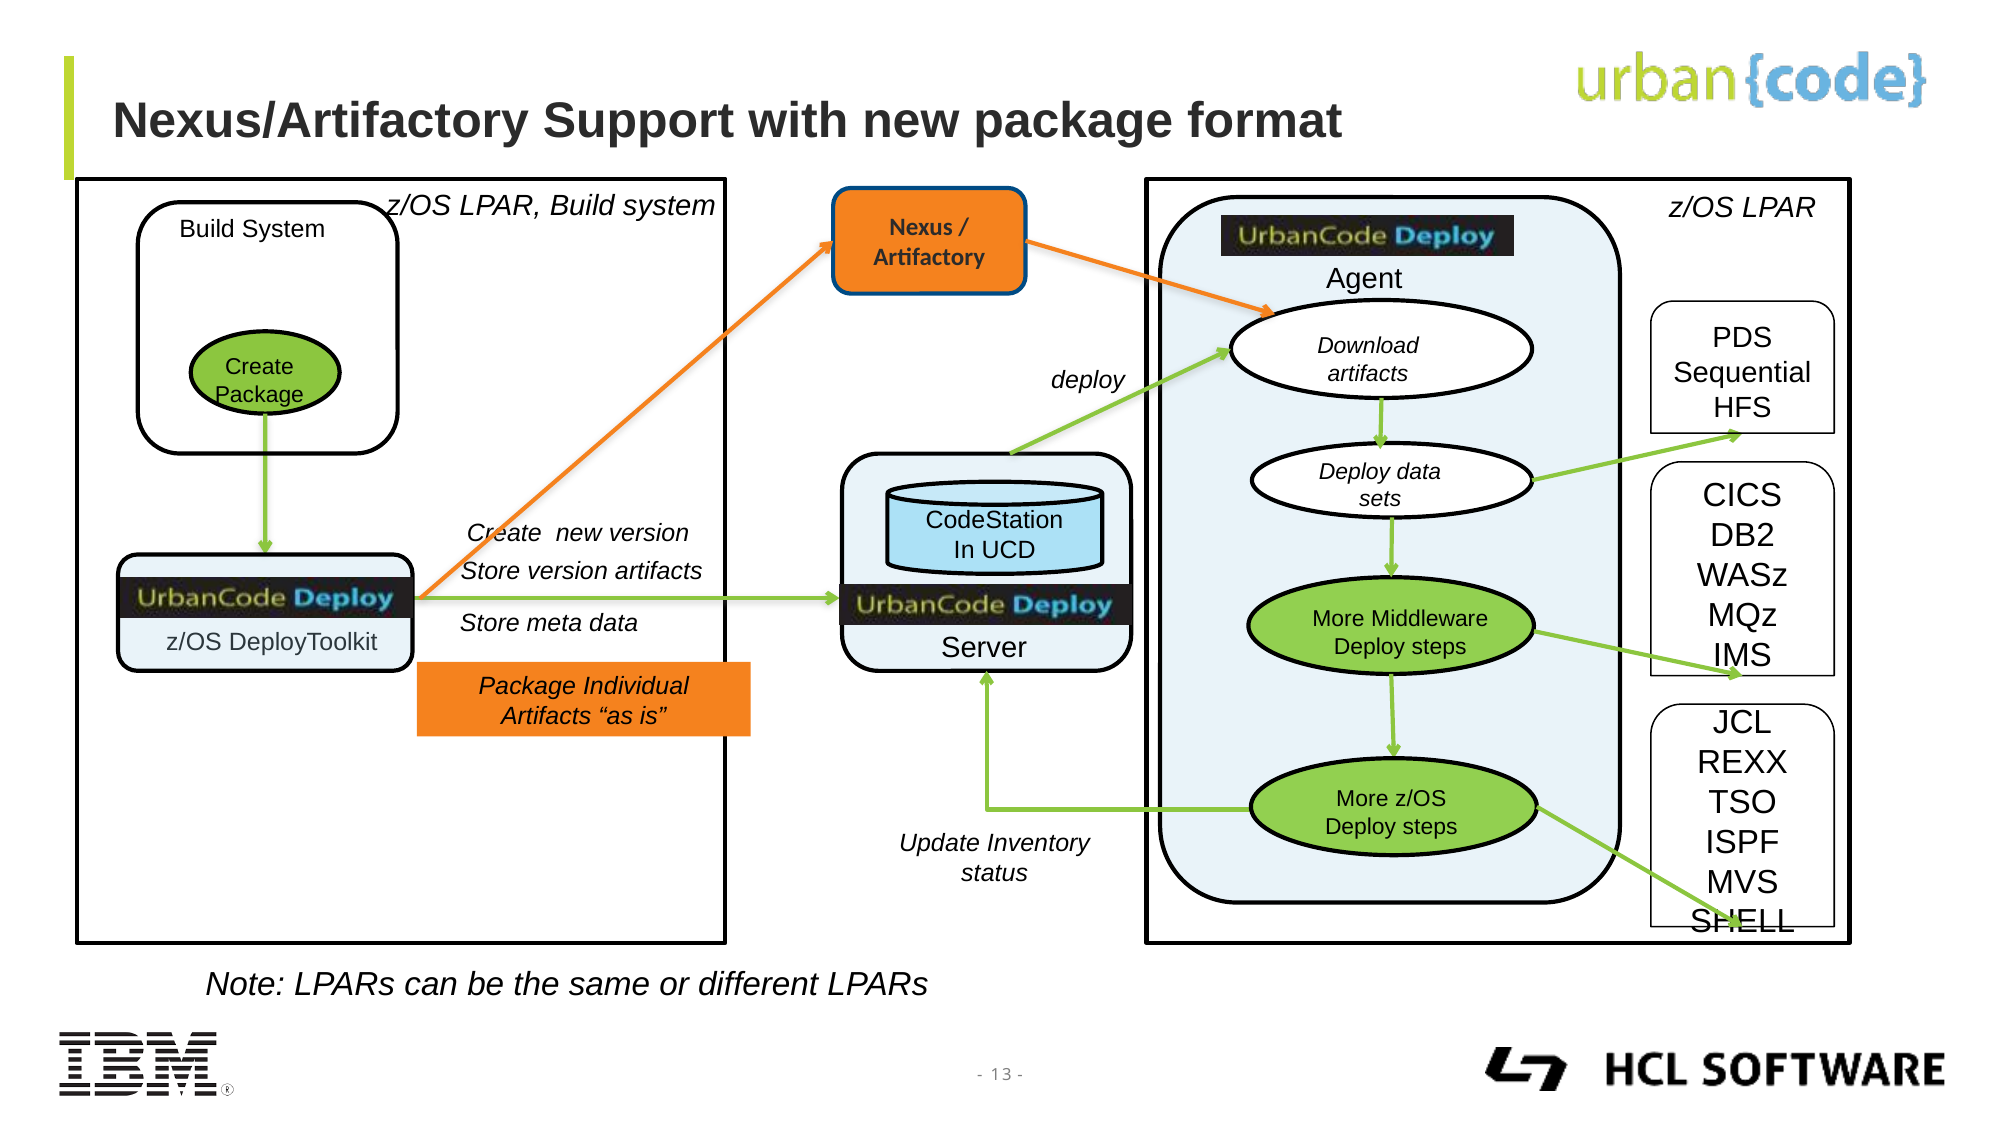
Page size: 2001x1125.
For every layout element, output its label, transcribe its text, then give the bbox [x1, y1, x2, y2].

title Nexus/Artifactory Support with new package format [76, 55, 1540, 178]
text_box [419, 240, 834, 599]
picture [52, 1025, 241, 1102]
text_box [76, 178, 1890, 1008]
picture [1485, 1047, 1945, 1091]
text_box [1025, 240, 1276, 315]
picture [1566, 41, 1934, 117]
